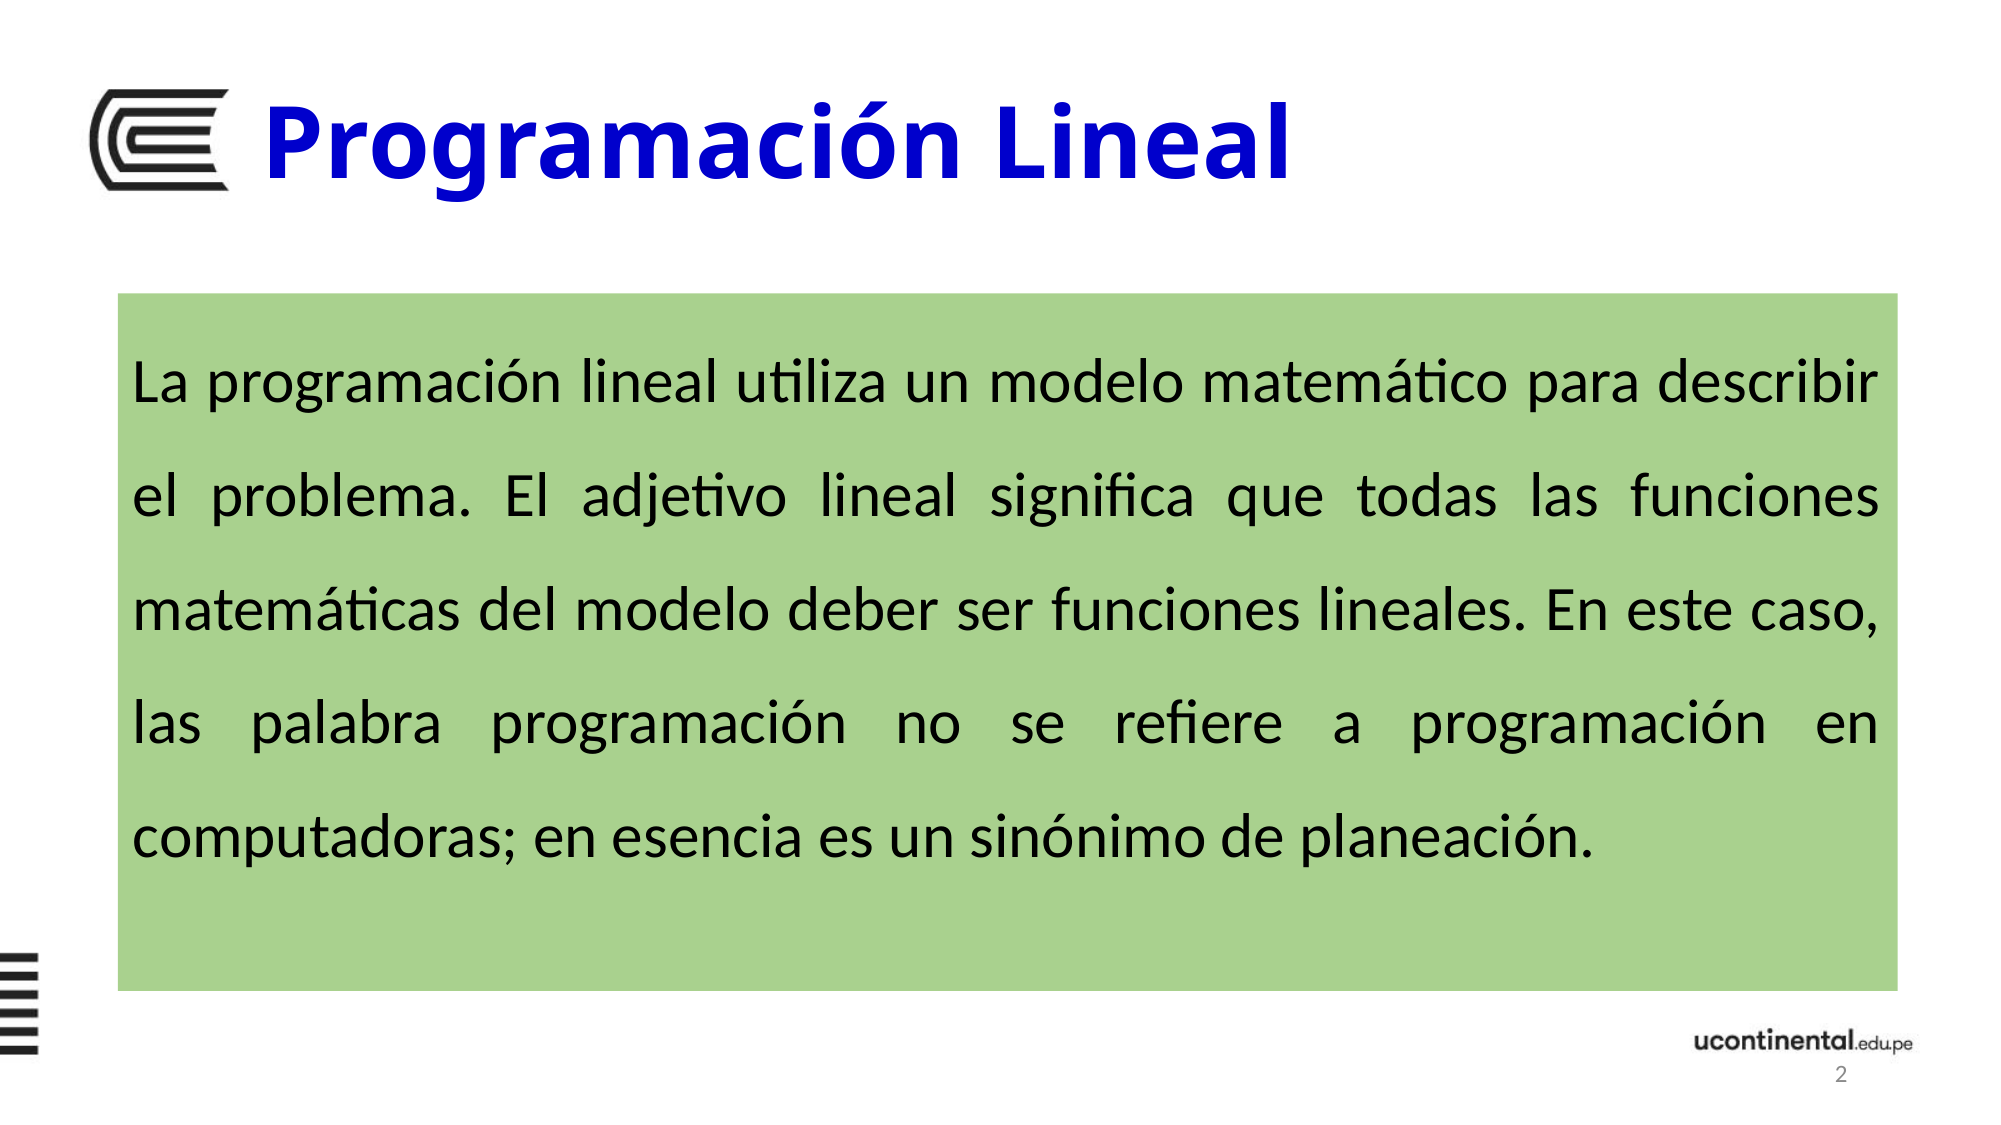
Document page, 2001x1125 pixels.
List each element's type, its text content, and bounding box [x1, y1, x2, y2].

list La programación lineal utiliza un modelo matemático para describir el problema. El adjetivo lineal significa que todas las funciones matemáticas del modelo deber ser funciones lineales. En este caso, las palabra programación no se refiere a programación en computadoras; en esencia es un sinónimo de planeación. [117, 293, 1898, 991]
title Programación Lineal [246, 59, 1863, 234]
slide_number 2 [1412, 1042, 1863, 1103]
picture [0, 0, 2001, 1125]
